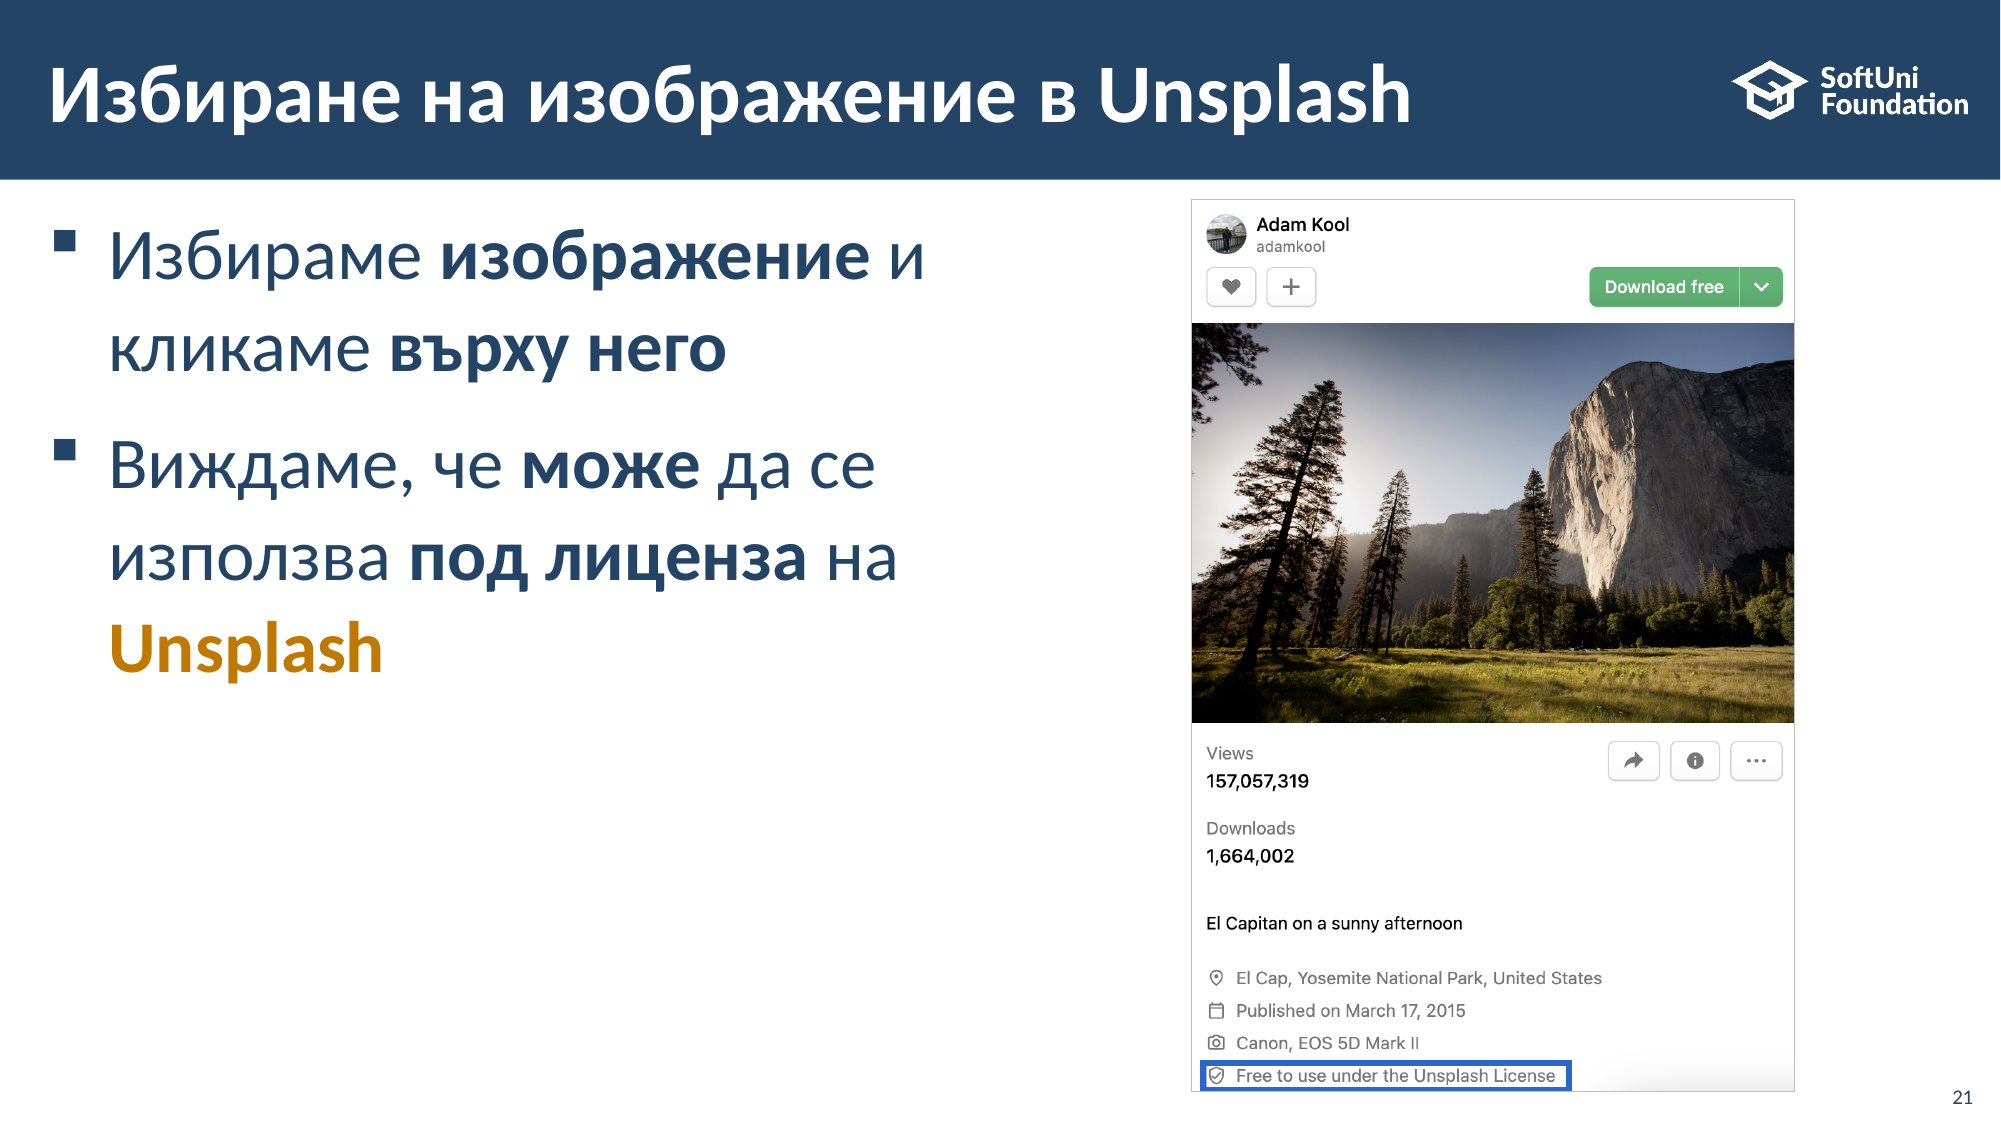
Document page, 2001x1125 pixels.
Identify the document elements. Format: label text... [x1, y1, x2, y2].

list Избираме изображение и кликаме върху него Виждаме, че може да се използва под лиценза на Unsplash [31, 196, 1192, 1104]
picture [1731, 60, 1968, 120]
title Избиране на изображение в Unsplash [31, 16, 1716, 162]
picture [1191, 199, 1795, 1092]
slide_number 21 [1927, 1067, 1989, 1117]
